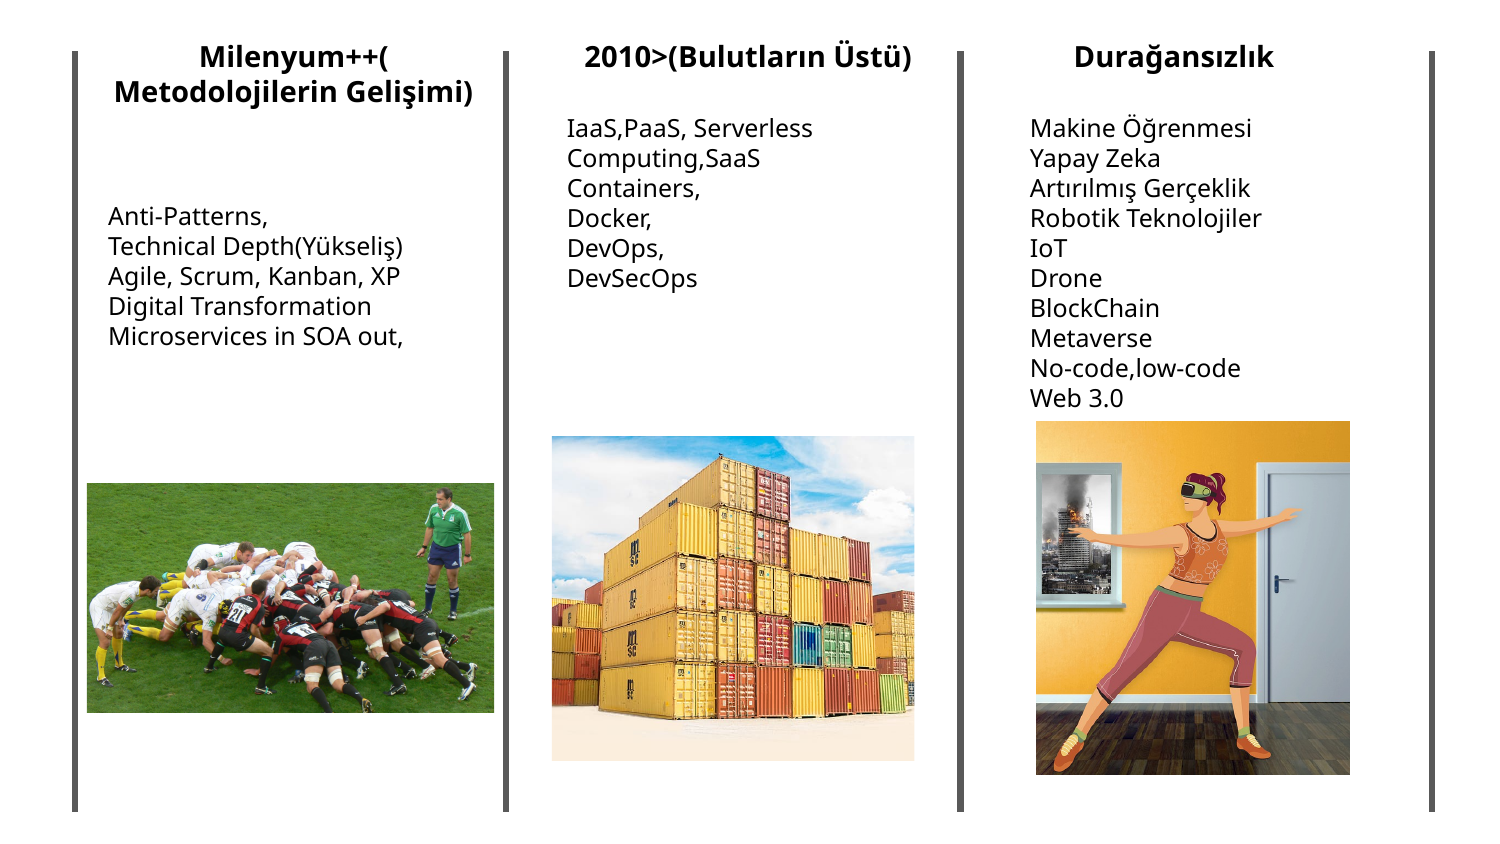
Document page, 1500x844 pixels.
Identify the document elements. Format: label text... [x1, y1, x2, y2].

picture [86, 483, 495, 714]
text_box Durağansızlık [1058, 23, 1334, 88]
text_box Makine Öğrenmesi Yapay Zeka Artırılmış Gerçeklik Robotik Teknolojiler IoT Drone BlockChain Metaverse No-code,low-code Web 3.0 [1015, 105, 1378, 422]
text_box 2010>(Bulutların Üstü) [535, 23, 961, 88]
text_box Milenyum++( Metodolojilerin Gelişimi) [96, 23, 491, 123]
picture [551, 436, 915, 761]
text_box Anti-Patterns, Technical Depth(Yükseliş) Agile, Scrum, Kanban, XP Digital Transformation Microservices in SOA out, [93, 192, 488, 422]
picture [1035, 421, 1351, 776]
text_box IaaS,PaaS, Serverless Computing,SaaS Containers, Docker, DevOps, DevSecOps [551, 105, 915, 308]
